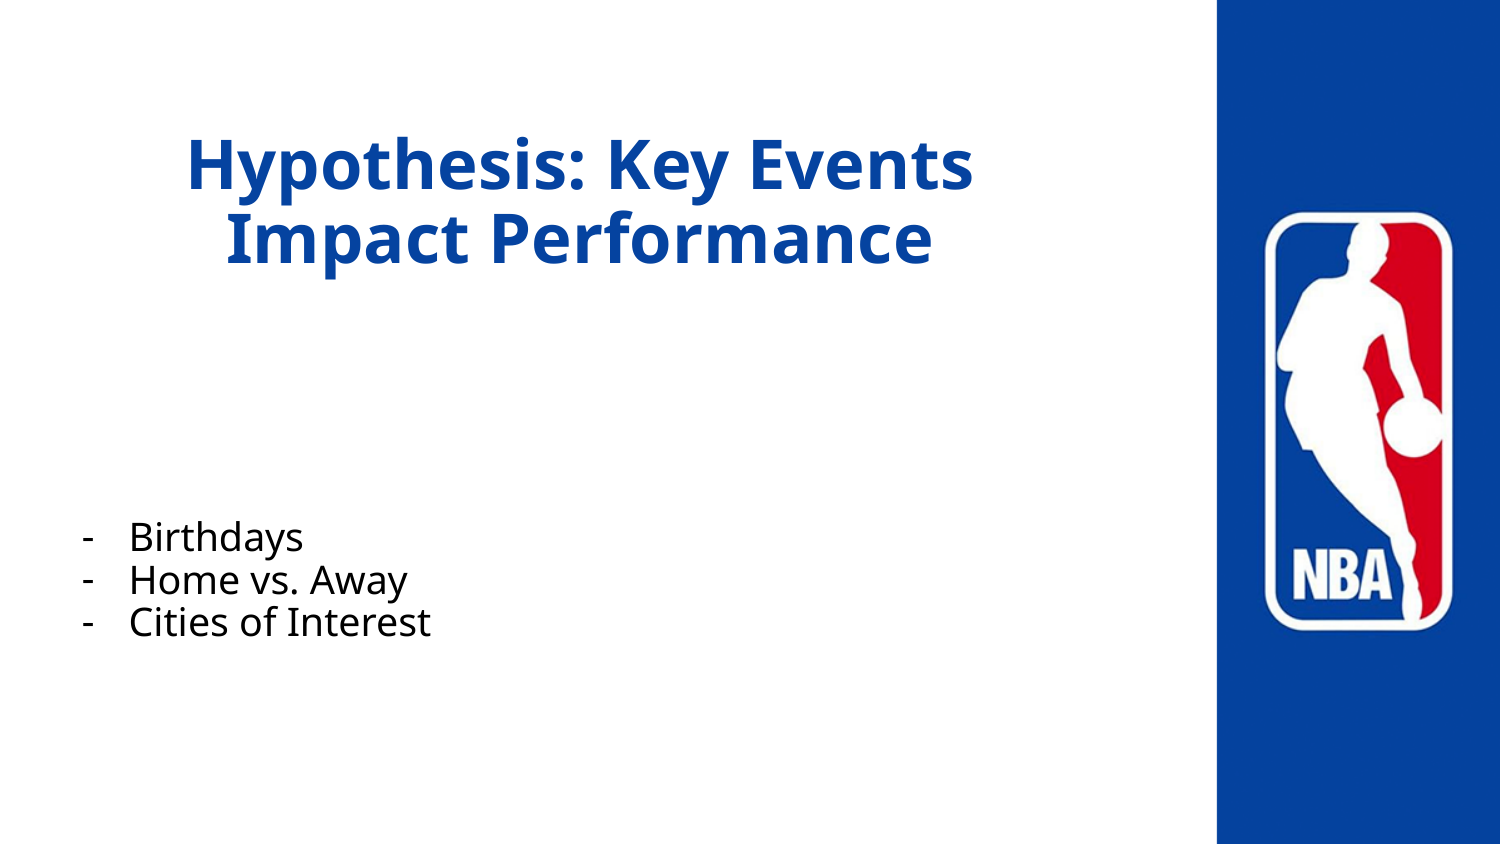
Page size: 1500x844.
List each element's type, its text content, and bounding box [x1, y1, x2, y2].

title Hypothesis: Key Events Impact Performance [49, 122, 1111, 286]
picture [0, 0, 1500, 844]
list Birthdays Home vs. Away Cities of Interest [49, 337, 1111, 654]
